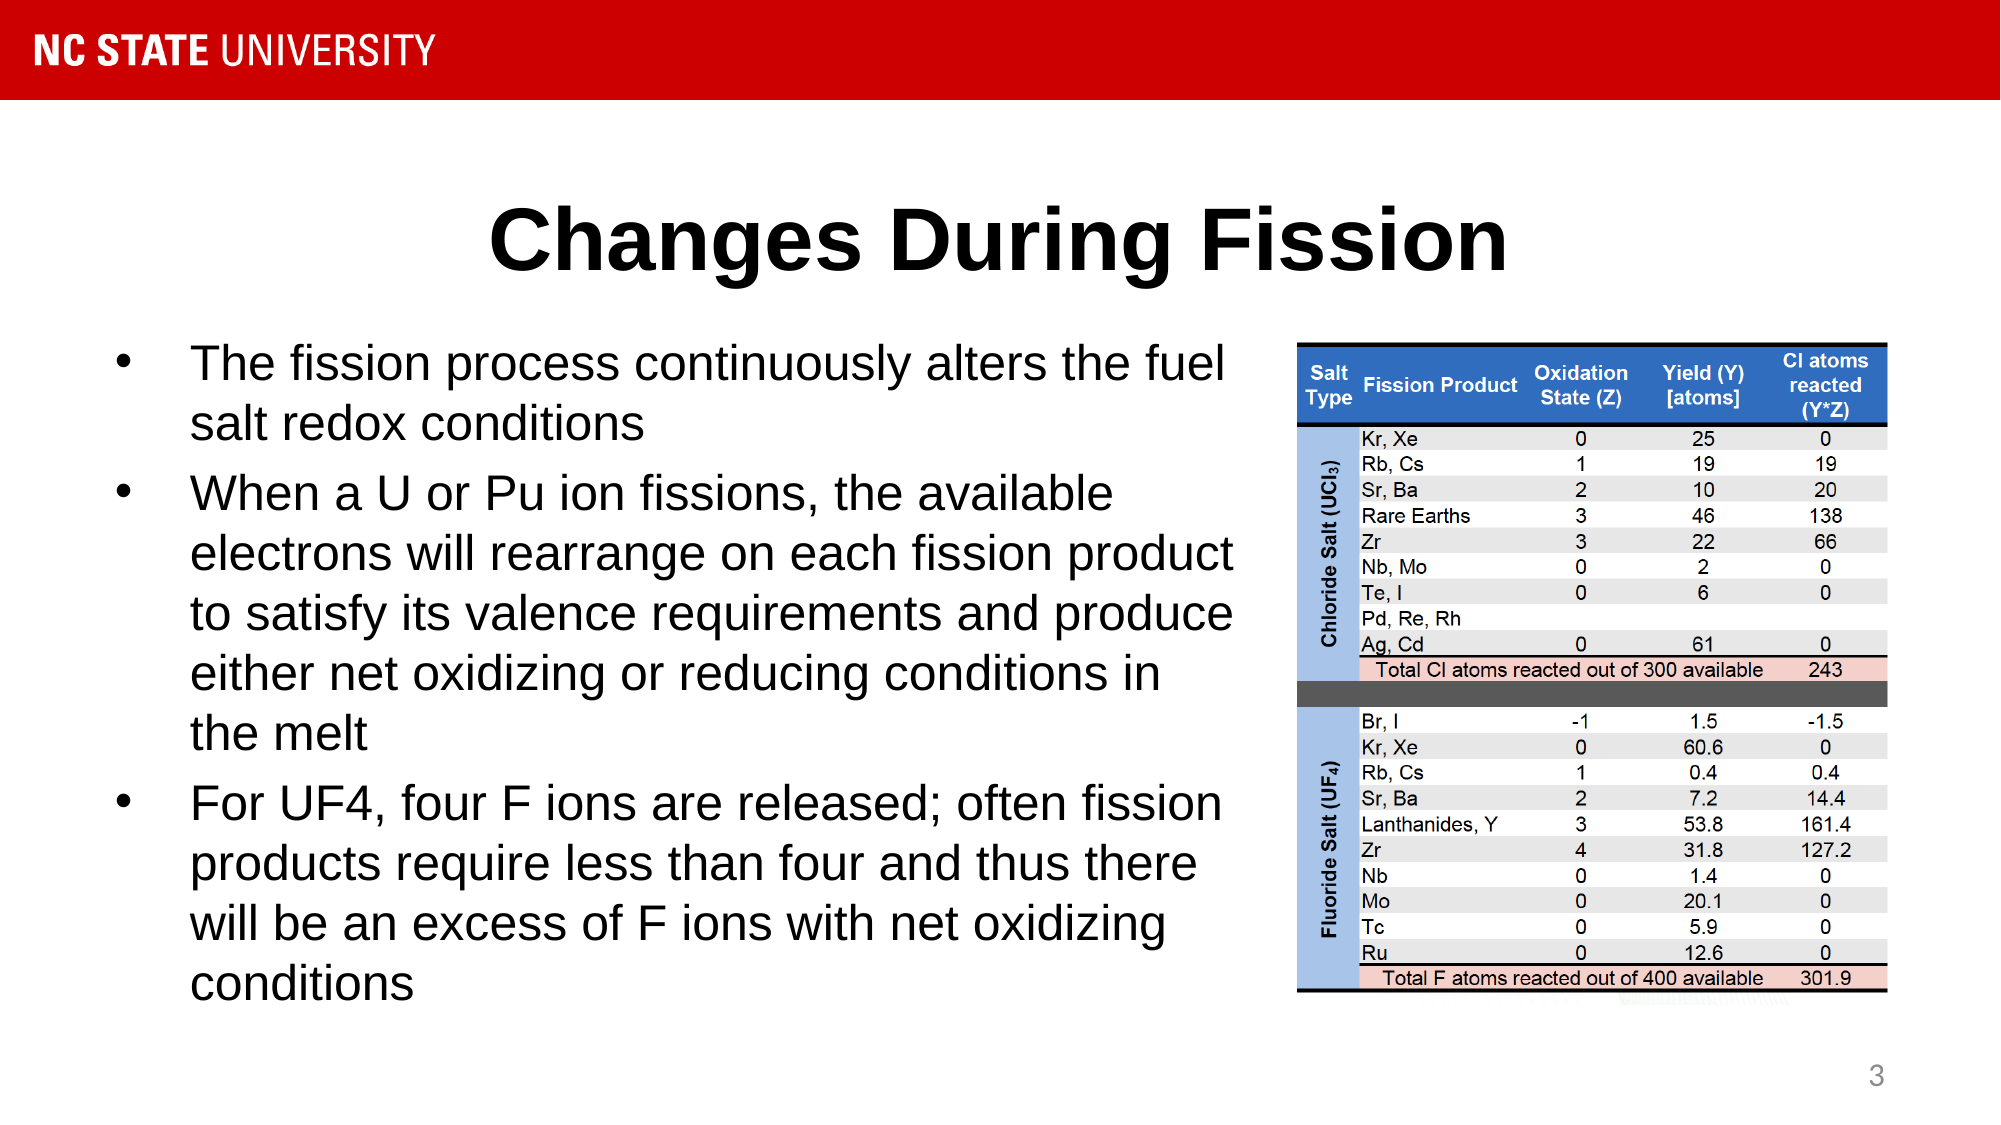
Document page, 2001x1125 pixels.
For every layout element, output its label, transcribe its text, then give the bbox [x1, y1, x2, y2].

list The fission process continuously alters the fuel salt redox conditions When a U or Pu ion fissions, the available electrons will rearrange on each fission product to satisfy its valence requirements and produce either net oxidizing or reducing conditions in the melt For UF4, four F ions are released; often fission products require less than four and thus there will be an excess of F ions with net oxidizing conditions [99, 322, 1254, 1005]
title Changes During Fission [99, 147, 1900, 323]
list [1283, 322, 1901, 1006]
slide_number 3 [1433, 1042, 1900, 1103]
picture [0, 0, 2001, 100]
